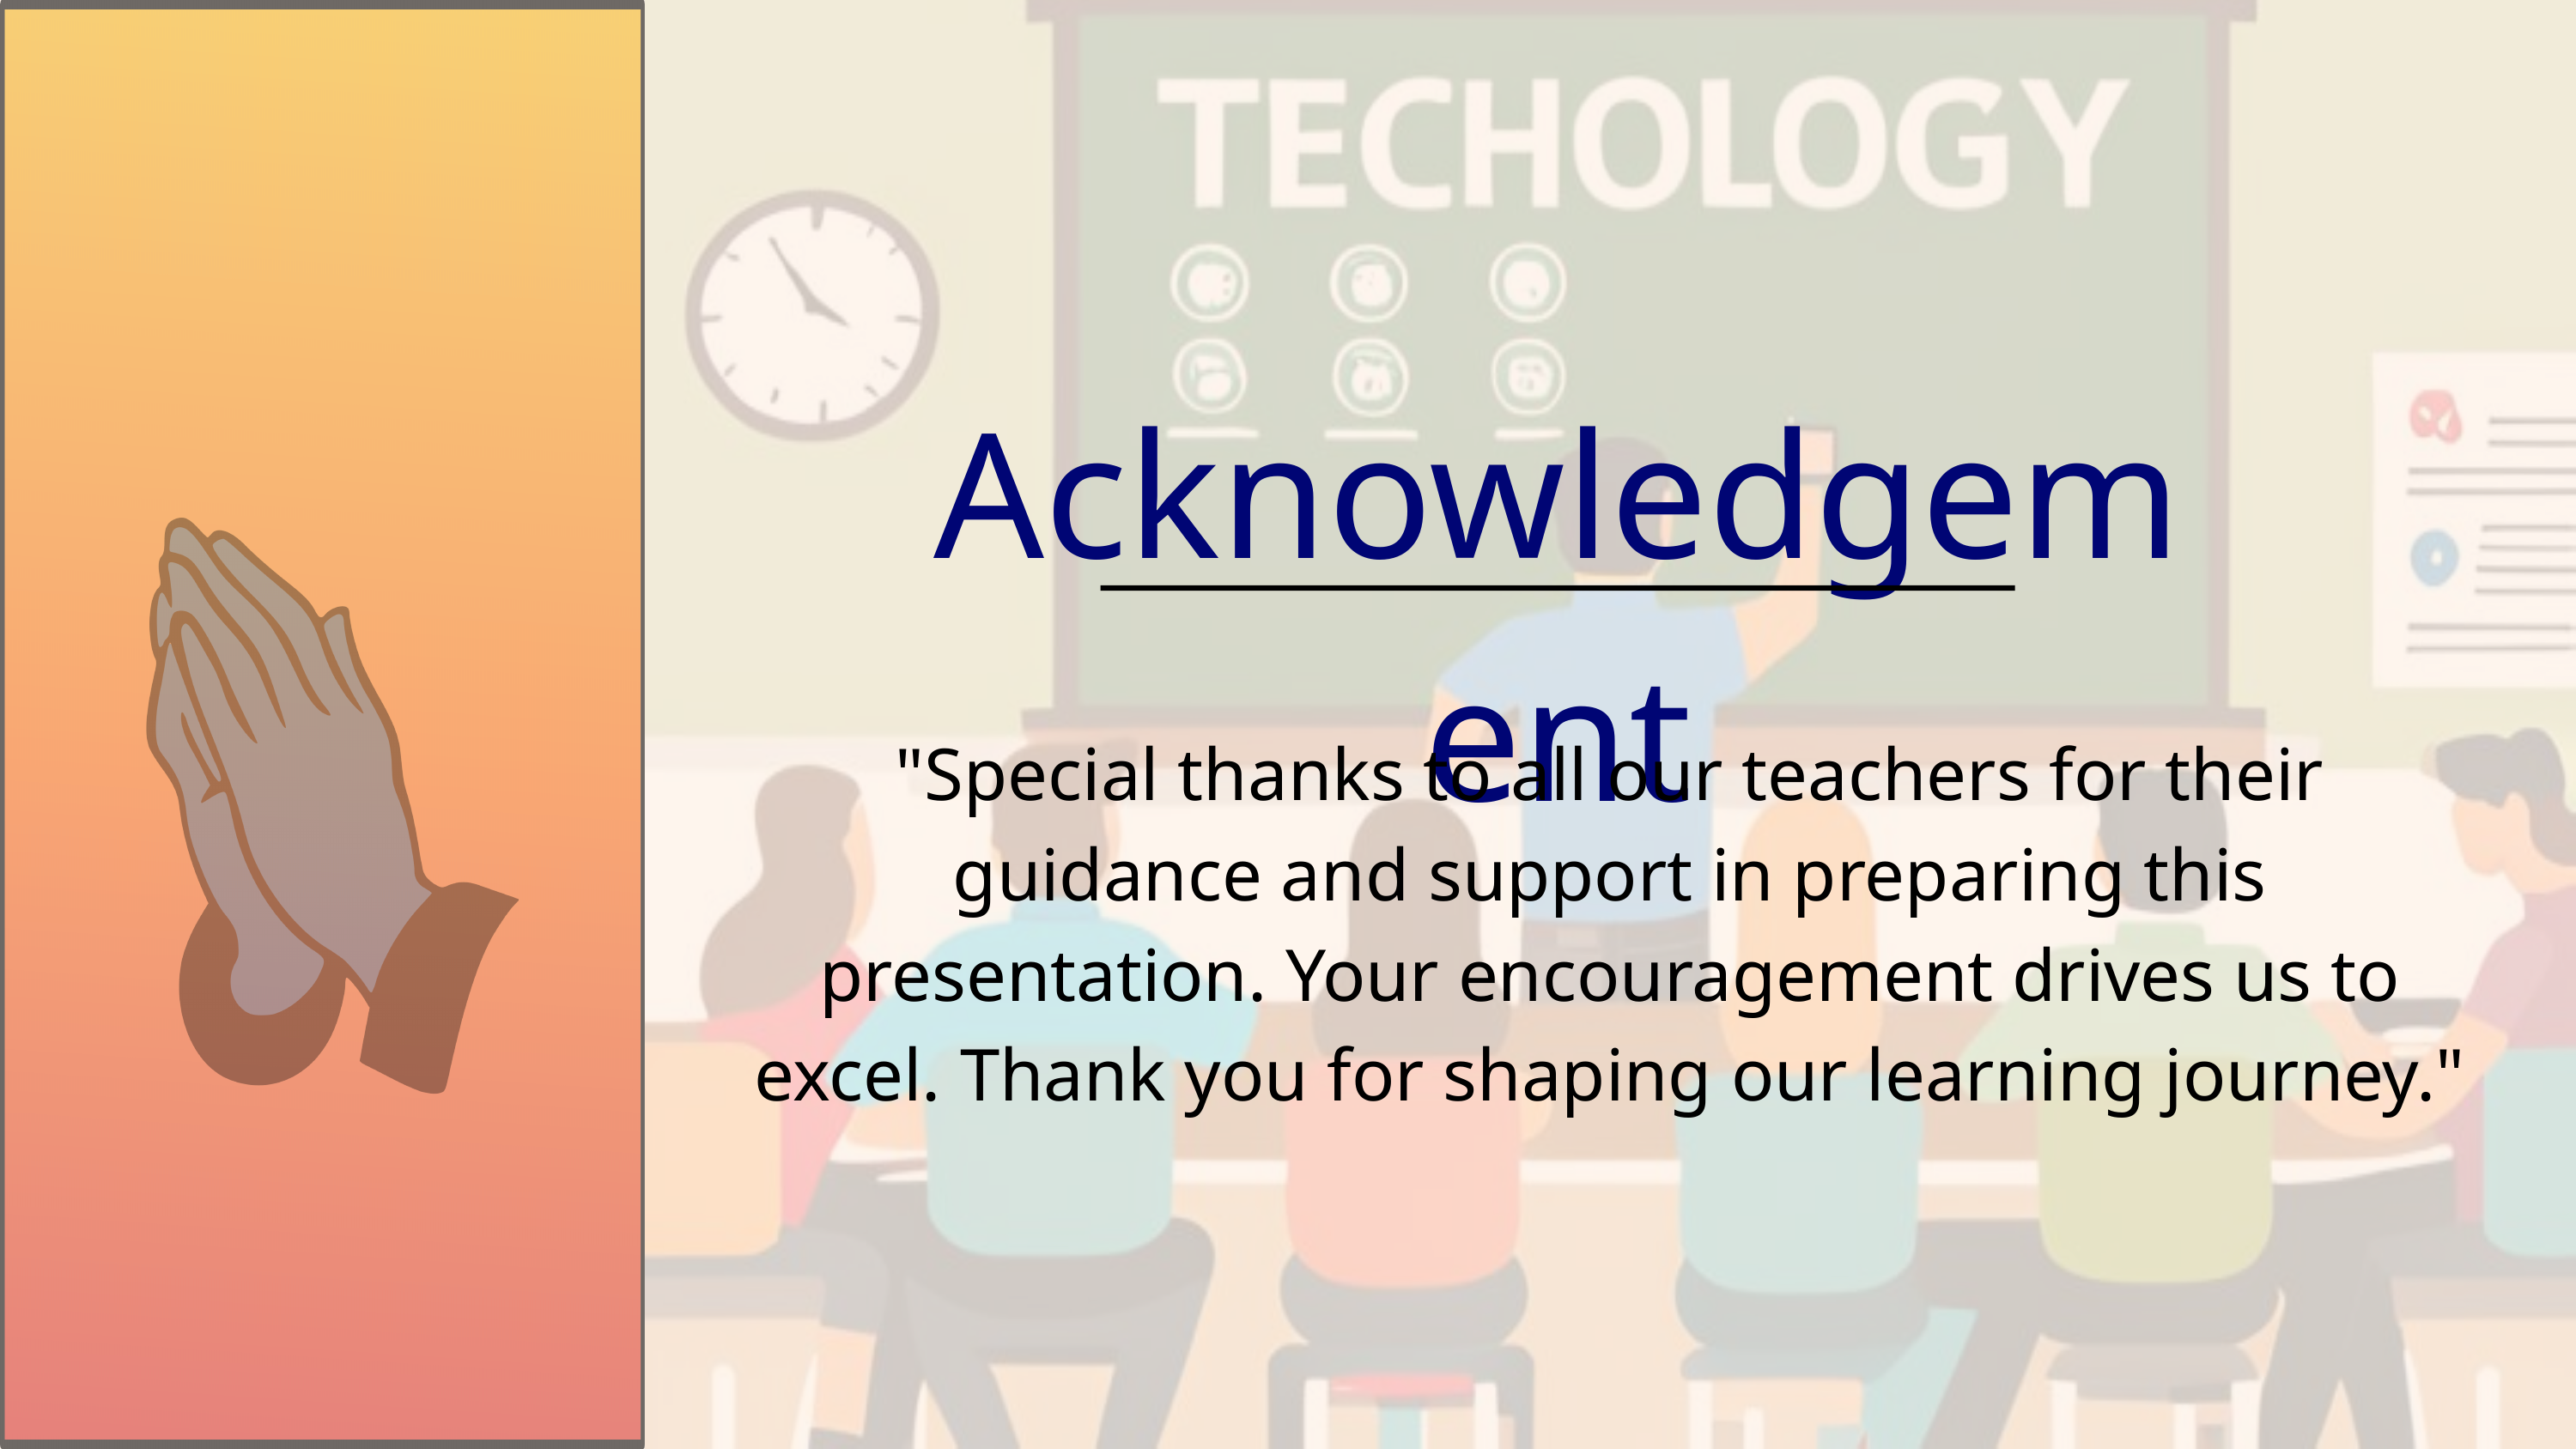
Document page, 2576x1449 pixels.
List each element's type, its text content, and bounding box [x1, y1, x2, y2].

text_box Acknowledgement [915, 350, 2199, 714]
text_box [645, 0, 2576, 1449]
text_box "Special thanks to all our teachers for their guidance and support in preparing this presentation. Your encouragement drives us to excel. Thank you for shaping our learning journey." [737, 714, 2484, 1116]
text_box [0, 0, 645, 1449]
text_box [144, 516, 519, 1096]
